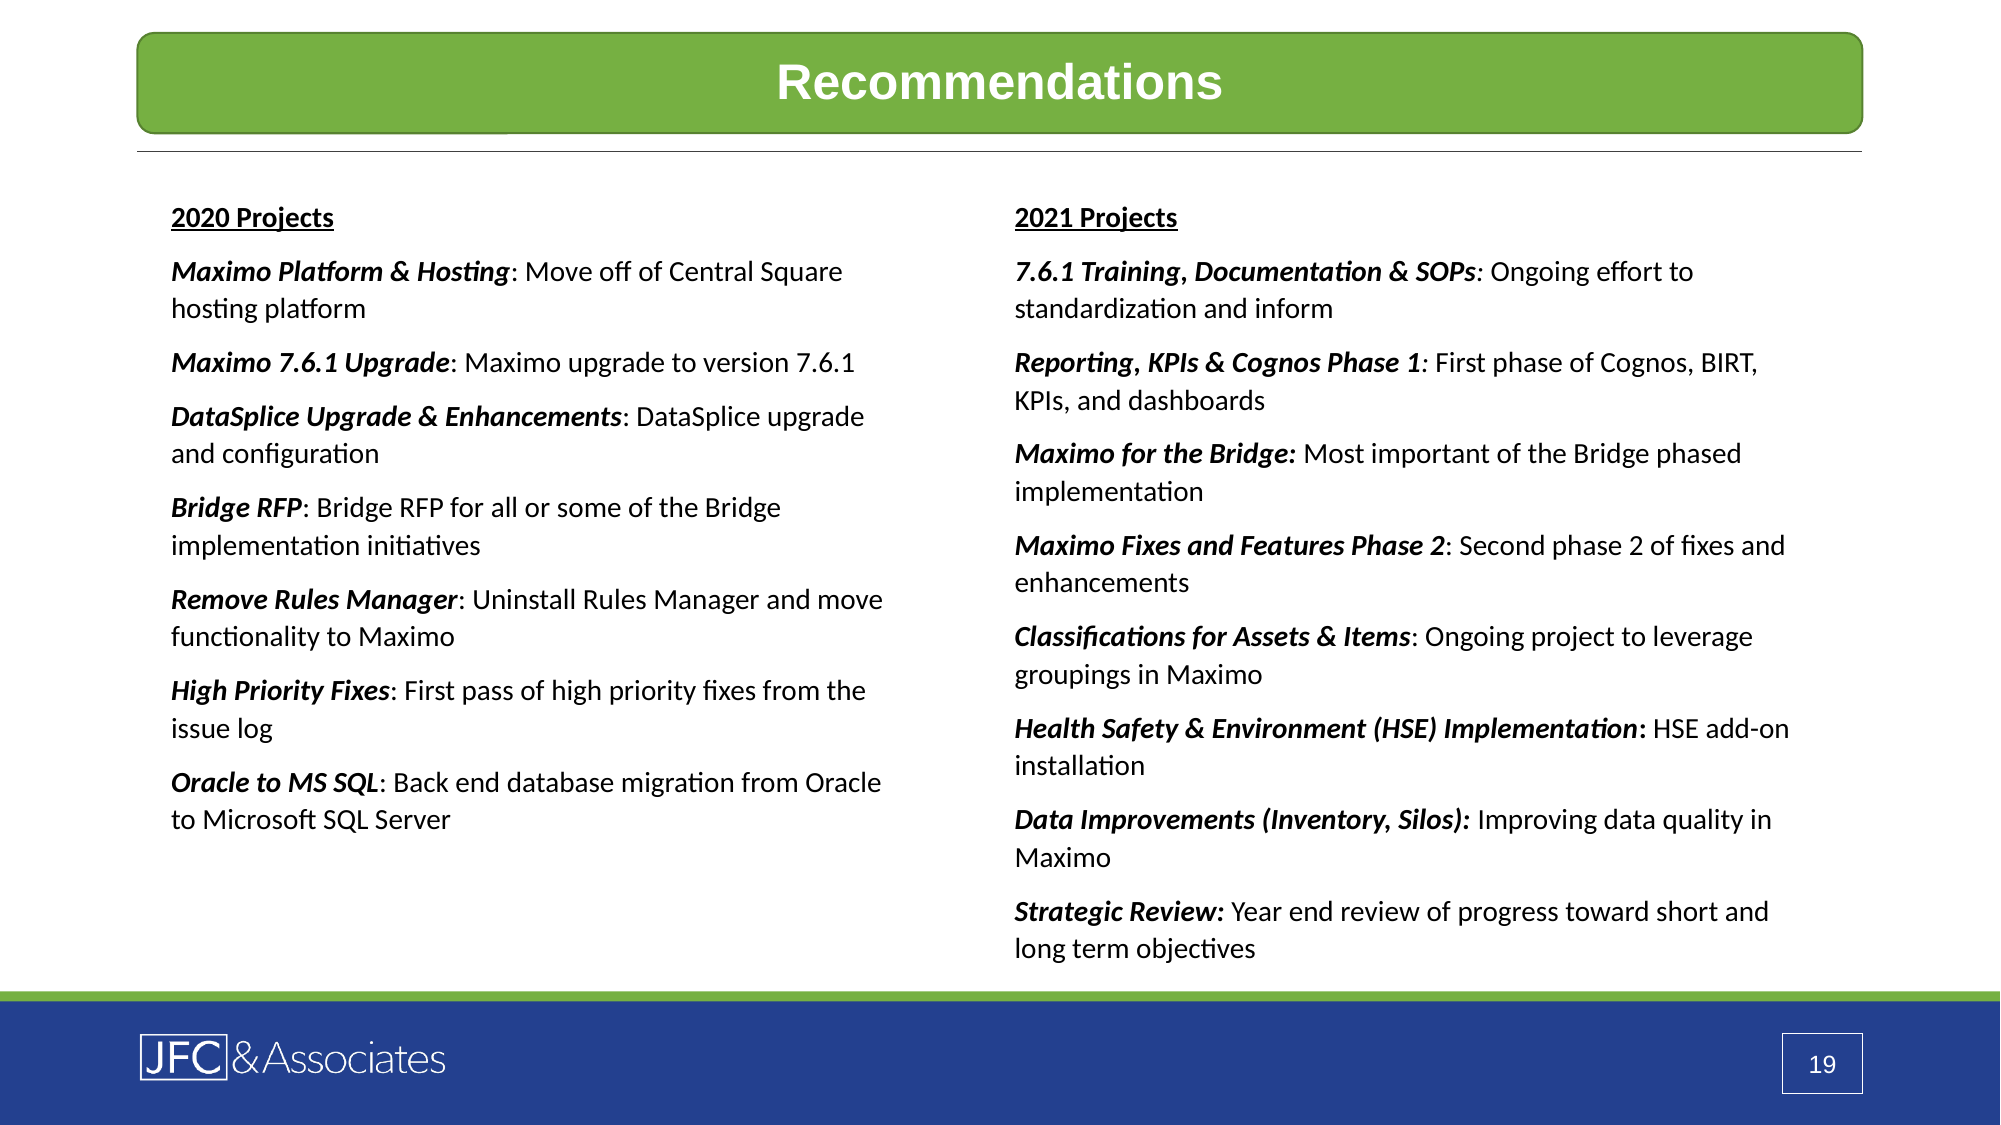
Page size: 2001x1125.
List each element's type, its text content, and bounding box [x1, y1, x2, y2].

text_box 2020 Projects Maximo Platform & Hosting: Move off of Central Square hosting platform Maximo 7.6.1 Upgrade: Maximo upgrade to version 7.6.1 DataSplice Upgrade & Enhancements: DataSplice upgrade and configuration Bridge RFP: Bridge RFP for all or some of the Bridge implementation initiatives Remove Rules Manager: Uninstall Rules Manager and move functionality to Maximo High Priority Fixes: First pass of high priority fixes from the issue log Oracle to MS SQL: Back end database migration from Oracle to Microsoft SQL Server [156, 188, 921, 843]
text_box 2021 Projects 7.6.1 Training, Documentation & SOPs: Ongoing effort to standardization and inform Reporting, KPIs & Cognos Phase 1: First phase of Cognos, BIRT, KPIs, and dashboards Maximo for the Bridge: Most important of the Bridge phased implementation Maximo Fixes and Features Phase 2: Second phase 2 of fixes and enhancements Classifications for Assets & Items: Ongoing project to leverage groupings in Maximo Health Safety & Environment (HSE) Implementation: HSE add-on installation Data Improvements (Inventory, Silos): Improving data quality in Maximo Strategic Review: Year end review of progress toward short and long term objectives [999, 188, 1811, 972]
picture [123, 1020, 458, 1094]
text_box Recommendations [136, 31, 1864, 135]
text_box 19 [1782, 1033, 1863, 1094]
